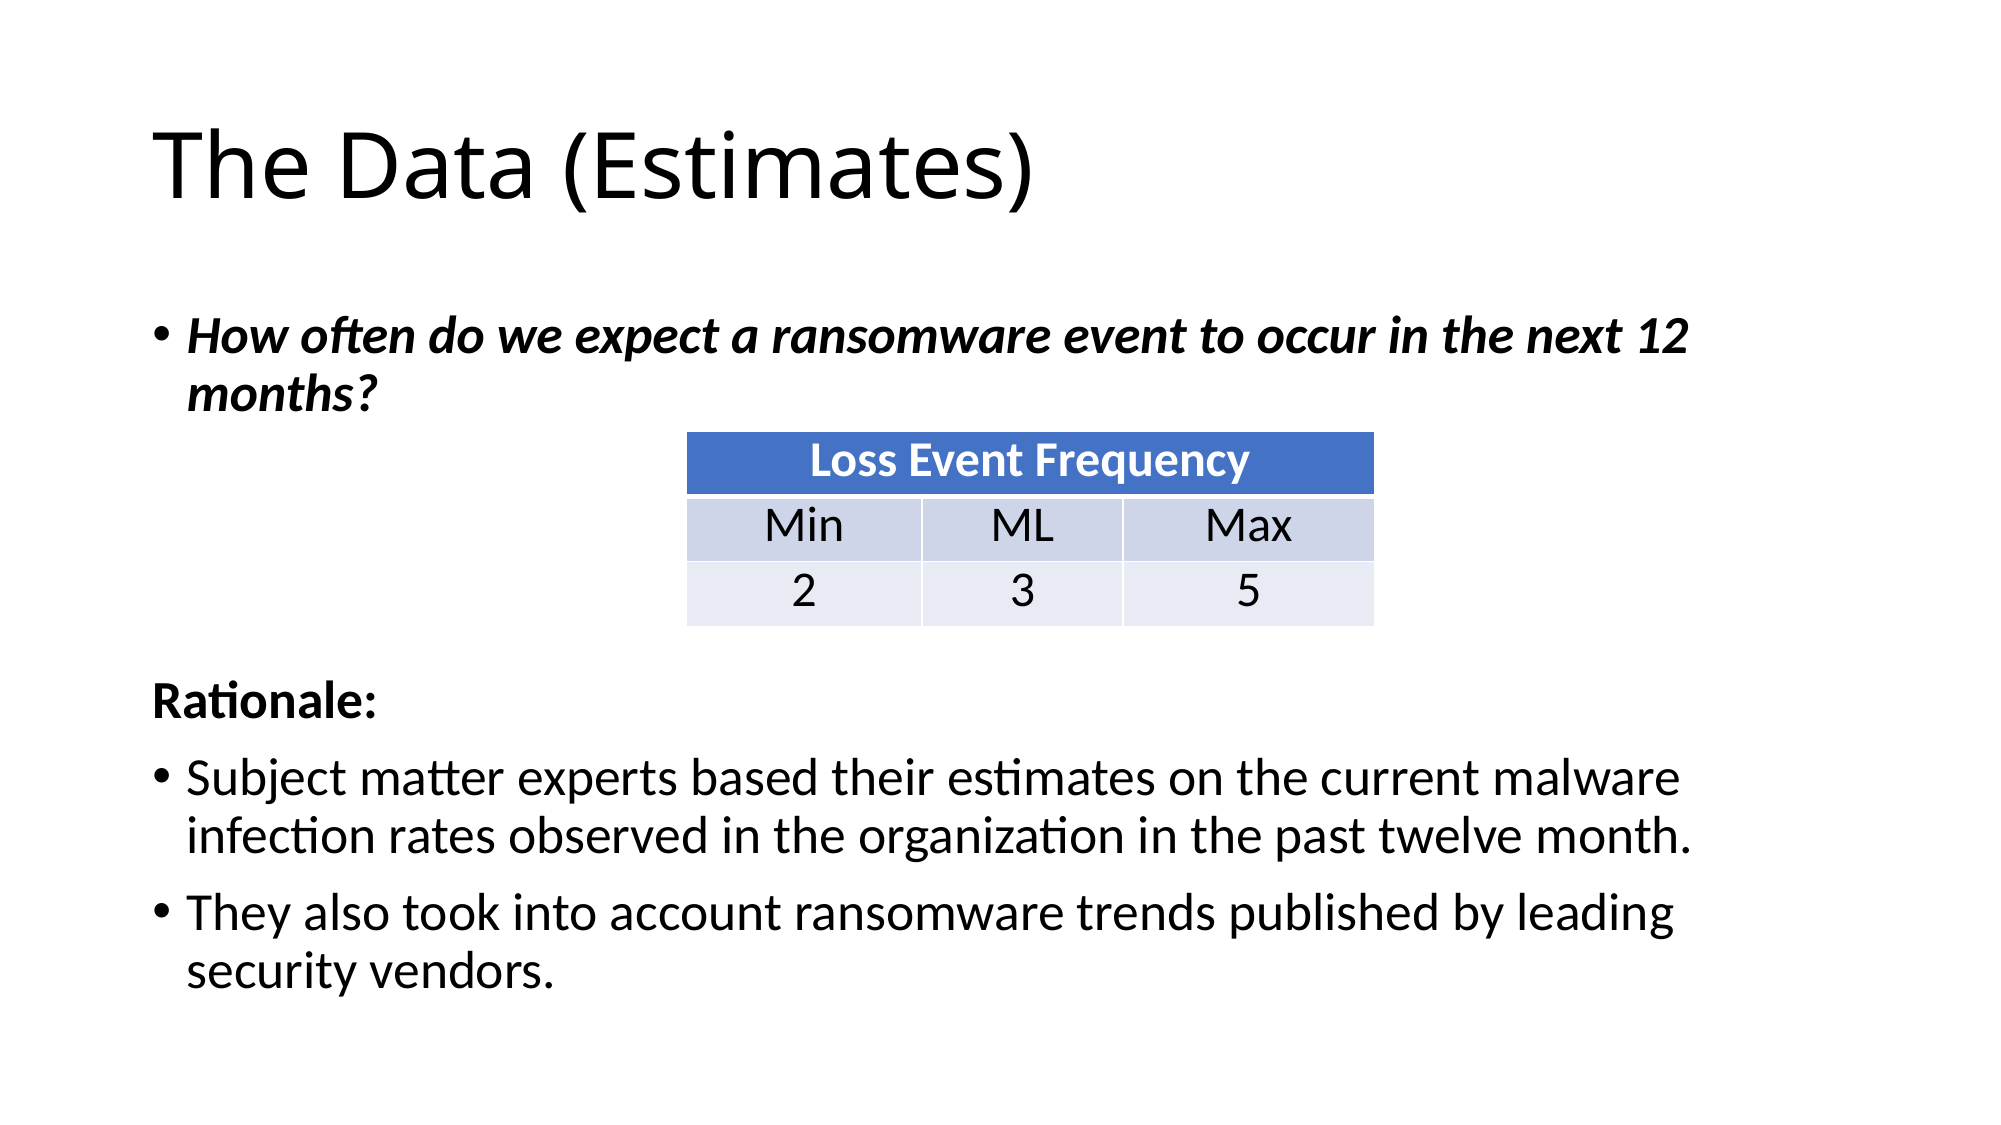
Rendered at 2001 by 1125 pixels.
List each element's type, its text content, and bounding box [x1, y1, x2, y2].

table_cell 3 [923, 562, 1122, 626]
table_cell Max [1124, 499, 1374, 561]
table_cell 2 [687, 562, 921, 626]
list How often do we expect a ransomware event to occur in the next 12 months? Rationale: Subject matter experts based their estimates on the current malware infection rates observed in the organization in the past twelve month. They also took into account ransomware trends published by leading security vendors. [137, 299, 1863, 1014]
title The Data (Estimates) [137, 59, 1863, 278]
table_cell ML [923, 499, 1122, 561]
table_header Loss Event Frequency [687, 432, 1374, 494]
table_cell Min [687, 499, 921, 561]
table_cell 5 [1124, 562, 1374, 626]
